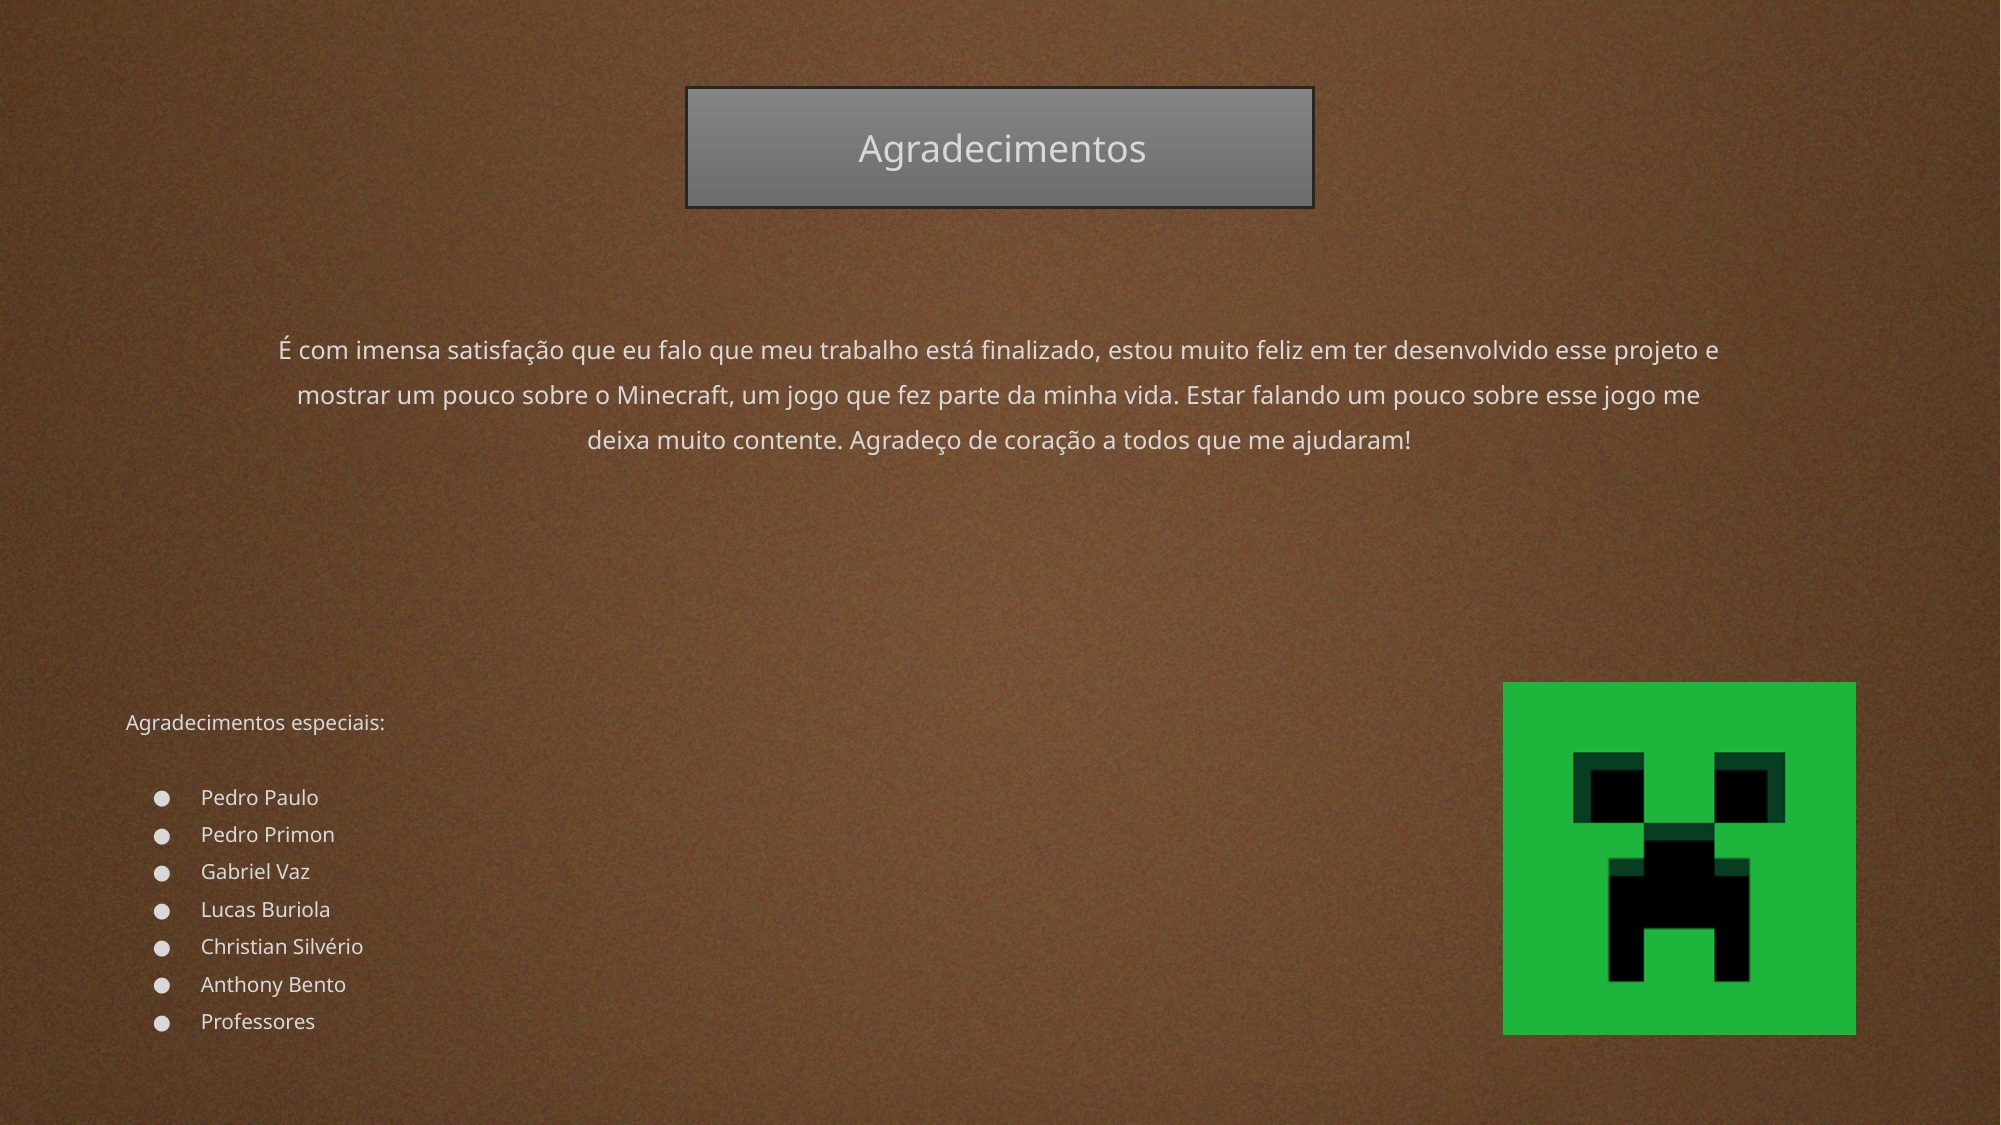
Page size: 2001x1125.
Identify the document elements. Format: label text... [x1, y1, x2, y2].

text_box É com imensa satisfação que eu falo que meu trabalho está finalizado, estou muito feliz em ter desenvolvido esse projeto e mostrar um pouco sobre o Minecraft, um jogo que fez parte da minha vida. Estar falando um pouco sobre esse jogo me deixa muito contente. Agradeço de coração a todos que me ajudaram! [258, 312, 1742, 462]
text_box Agradecimentos especiais: Pedro Paulo Pedro Primon Gabriel Vaz Lucas Buriola Christian Silvério Anthony Bento Professores [110, 689, 808, 1042]
text_box Agradecimentos [689, 117, 1317, 178]
picture [0, 0, 2001, 1125]
text_box [686, 87, 1314, 208]
